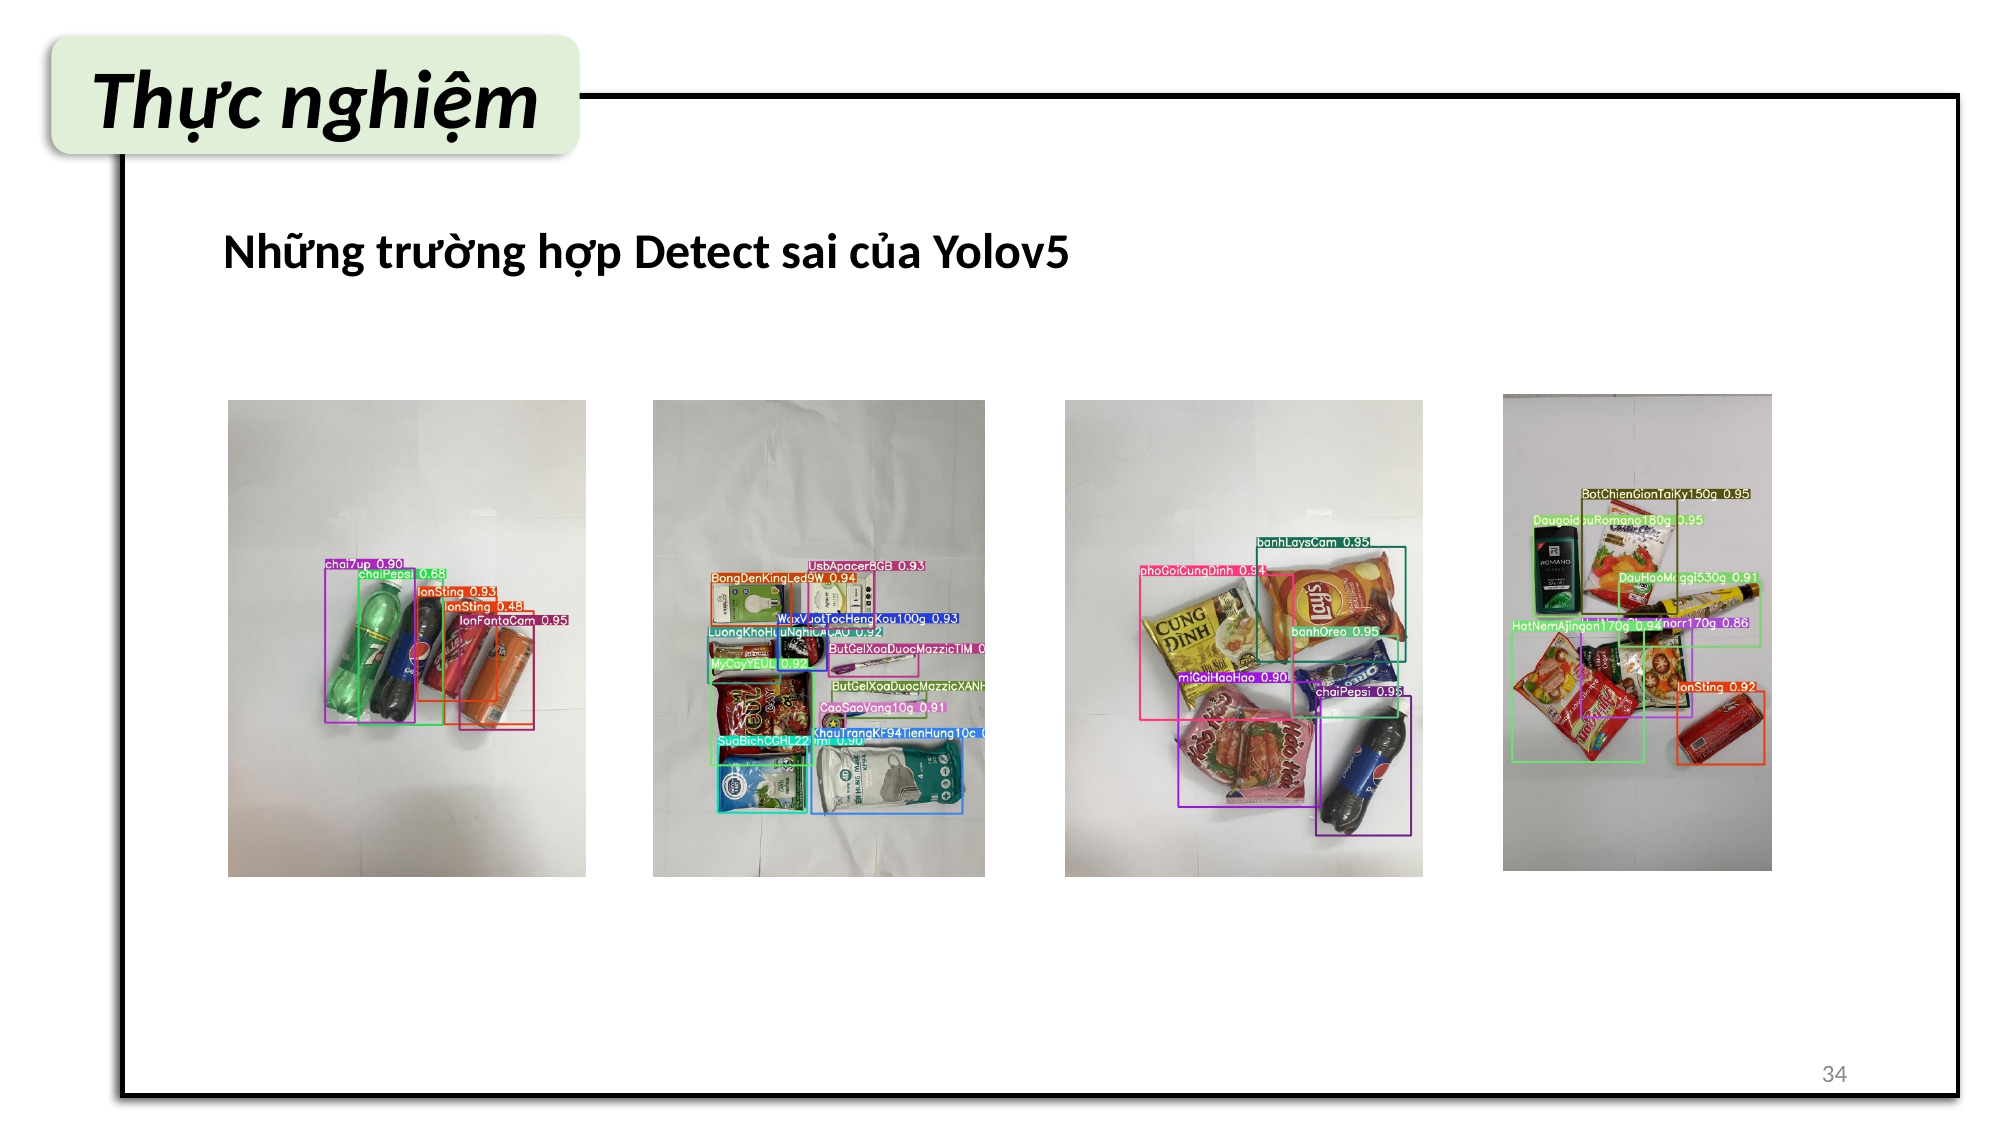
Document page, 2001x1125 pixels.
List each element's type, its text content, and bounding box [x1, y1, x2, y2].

text_box Thực nghiệm [51, 35, 580, 155]
picture [653, 400, 986, 877]
text_box 10 [122, 96, 1958, 1096]
picture [227, 400, 586, 877]
picture [1065, 400, 1423, 877]
text_box Những trường hợp Detect sai của Yolov5 [208, 210, 1707, 286]
slide_number ‹#› [1412, 1042, 1863, 1103]
picture [1502, 394, 1772, 872]
